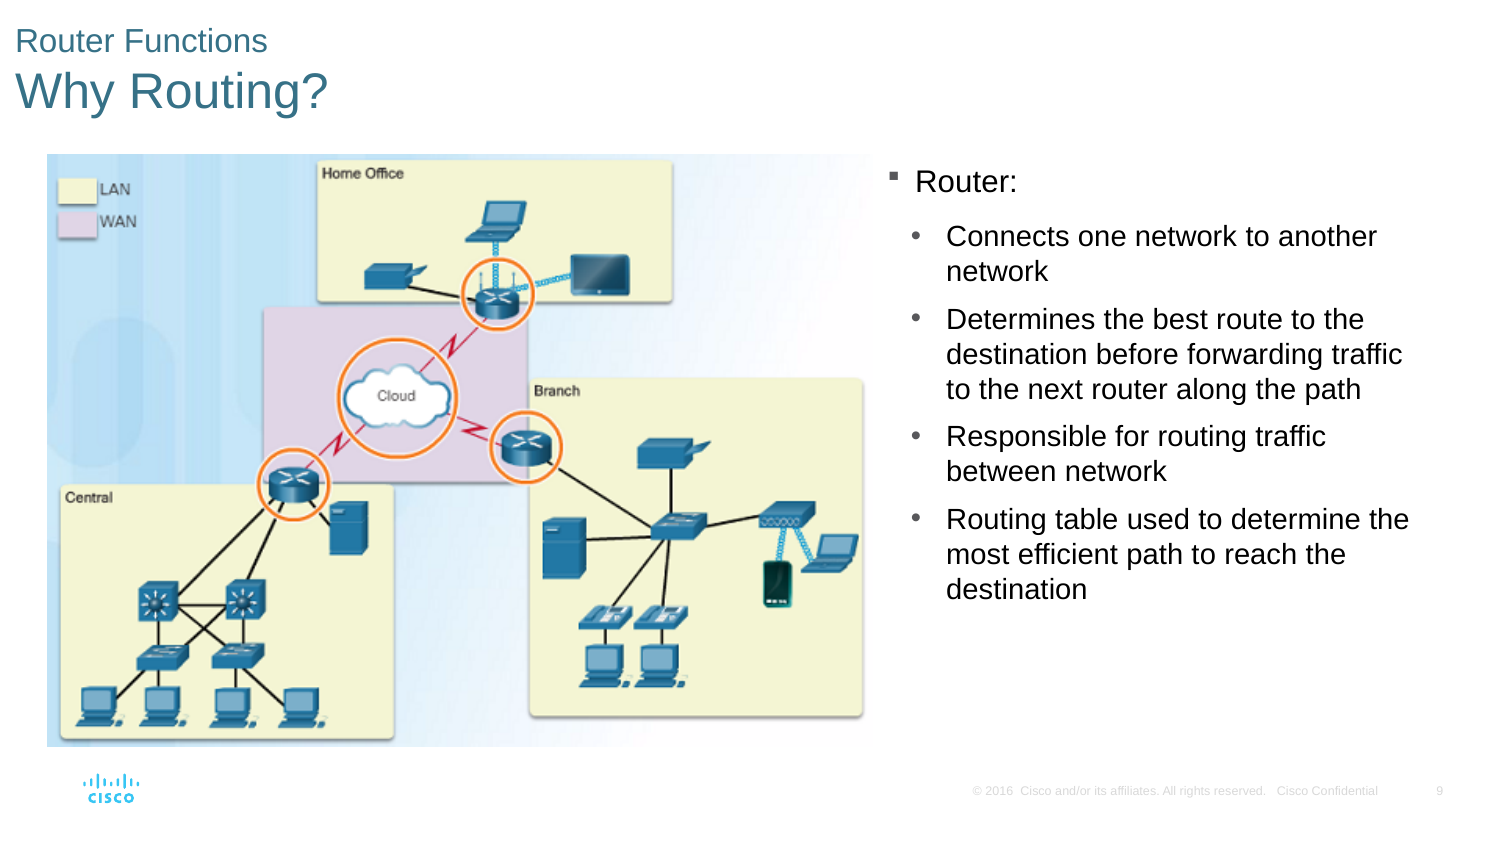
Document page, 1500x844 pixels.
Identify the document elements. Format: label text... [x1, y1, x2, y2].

title Router Functions Why Routing? [0, 6, 1500, 131]
list Router: Connects one network to another network Determines the best route to the destination before forwarding traffic to the next router along the path Responsible for routing traffic between network Routing table used to determine the most efficient path to reach the destination [875, 154, 1463, 662]
picture [46, 153, 873, 747]
